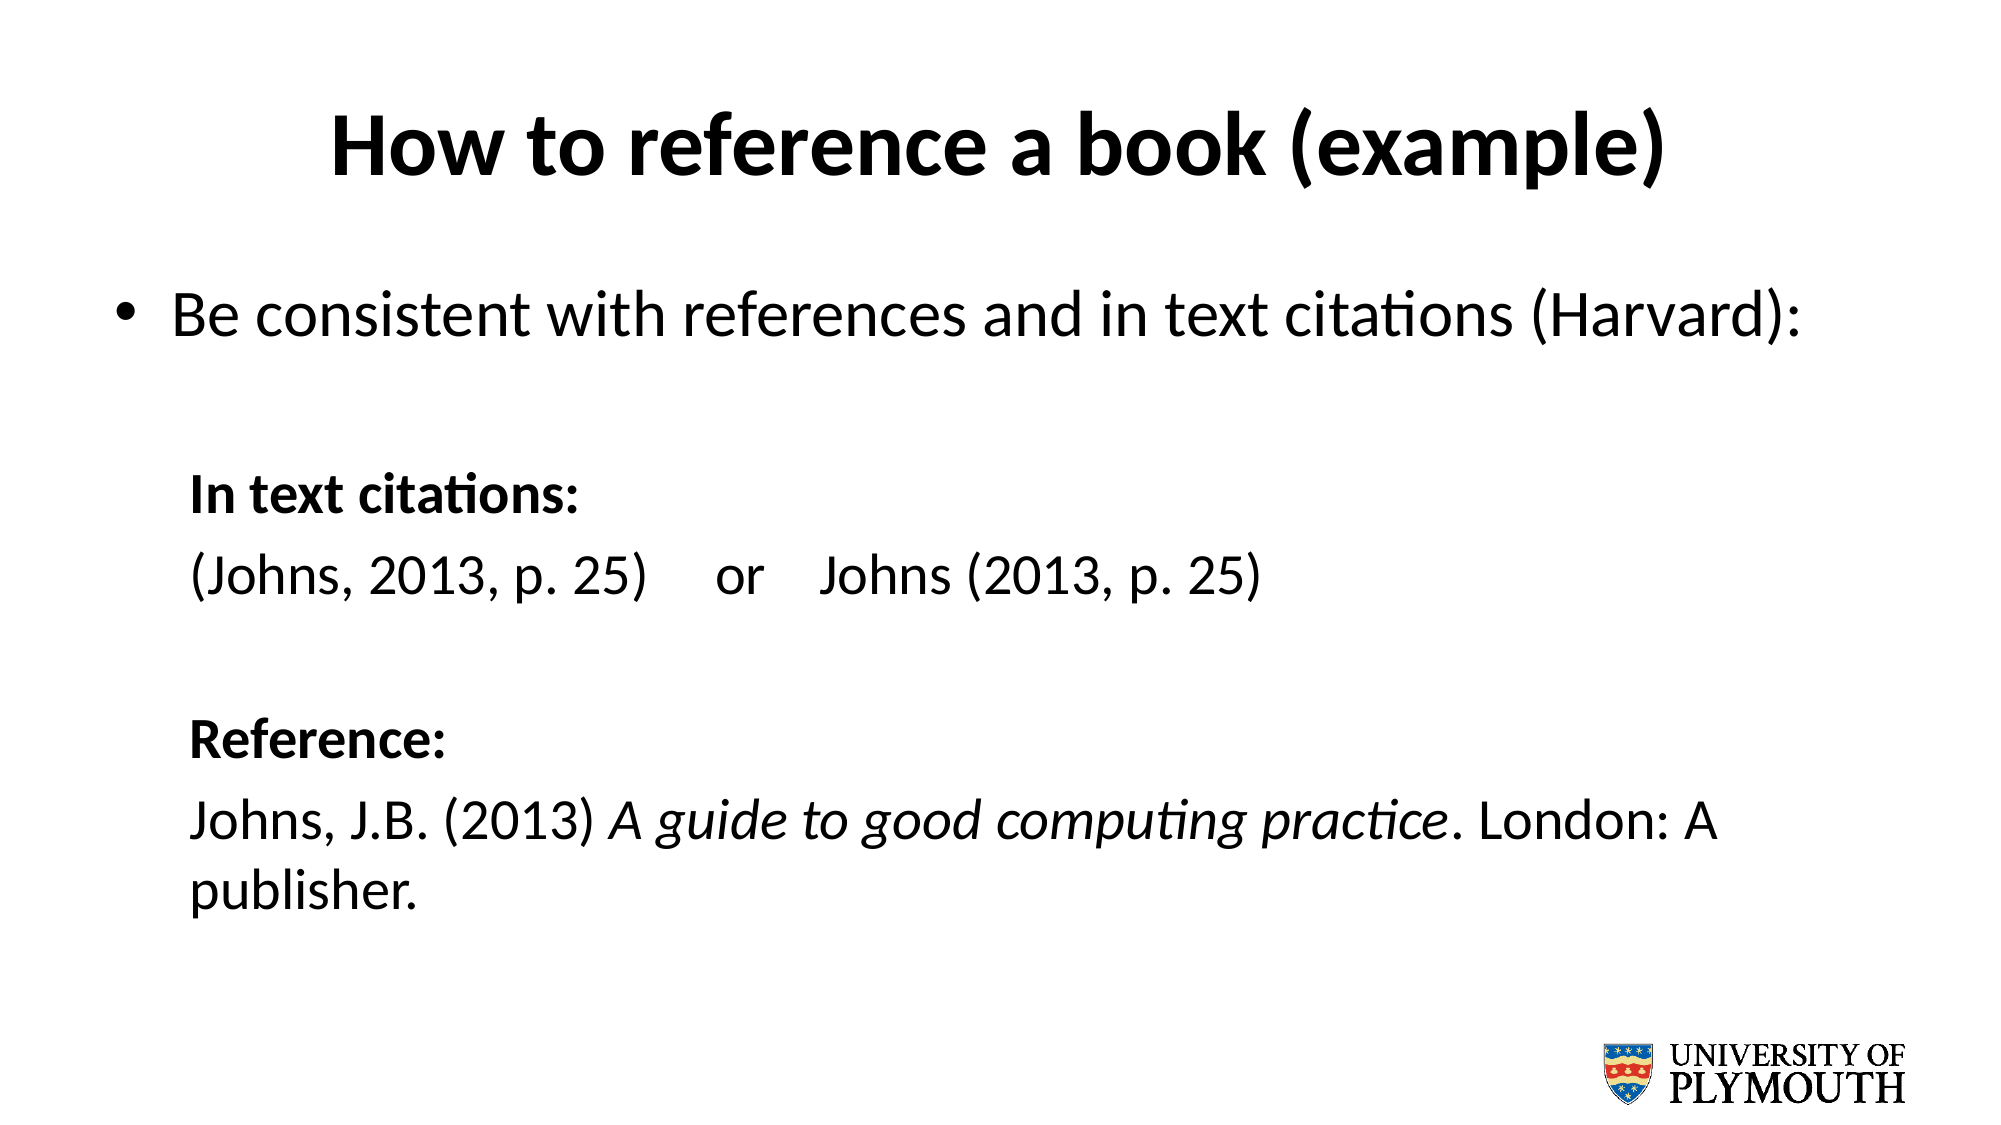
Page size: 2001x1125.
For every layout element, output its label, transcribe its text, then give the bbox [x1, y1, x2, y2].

picture [1602, 1042, 1906, 1106]
list Be consistent with references and in text citations (Harvard): In text citations: (Johns, 2013, p. 25) or Johns (2013, p. 25) Reference: Johns, J.B. (2013) A guide to good computing practice. London: A publisher. [99, 262, 1900, 1005]
title How to reference a book (example) [99, 45, 1900, 233]
